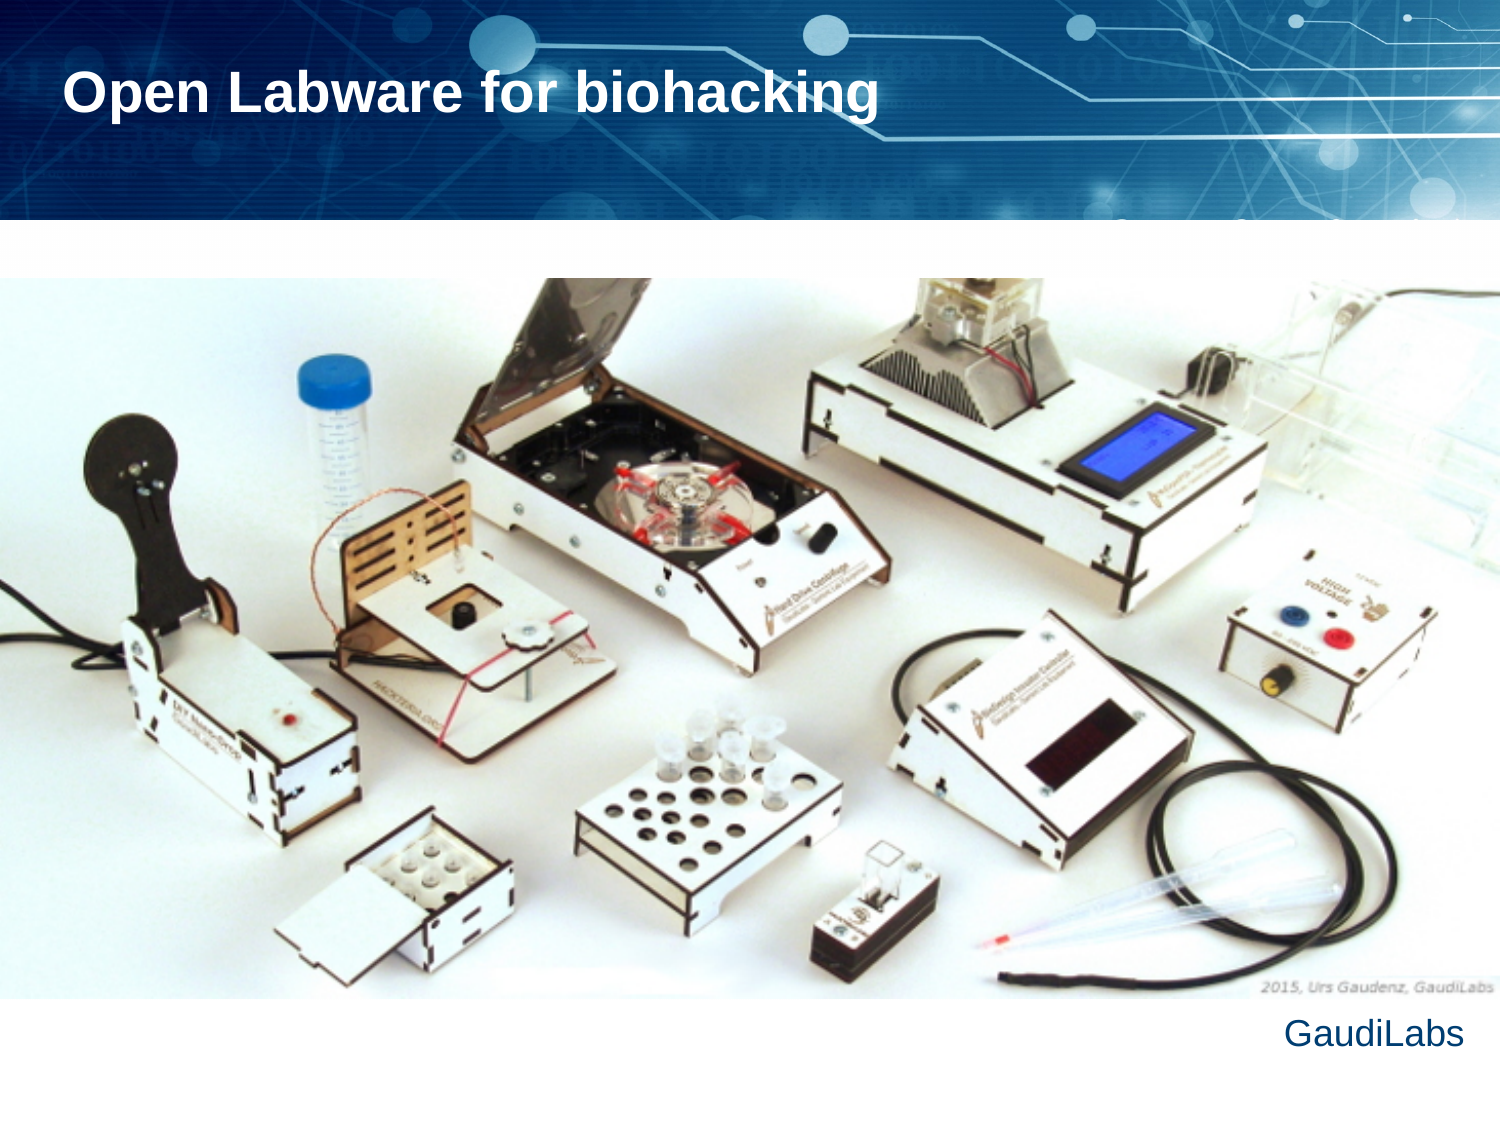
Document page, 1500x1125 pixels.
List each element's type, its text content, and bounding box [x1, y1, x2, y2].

picture [0, 0, 1500, 278]
text_box GaudiLabs [1269, 1005, 1500, 1062]
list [0, 278, 1500, 999]
title Open Labware for biohacking [63, 54, 1437, 125]
